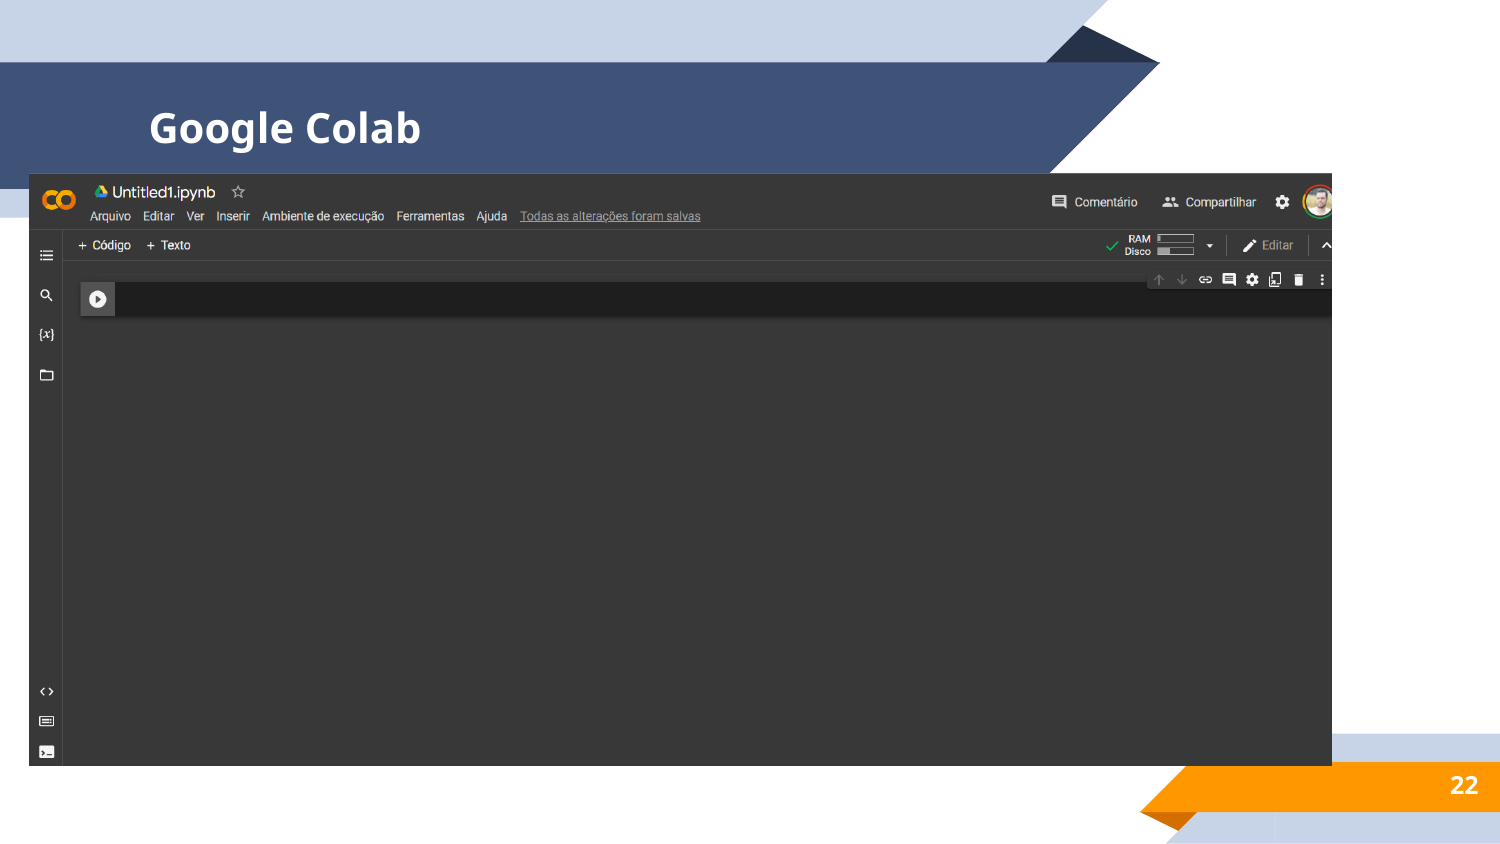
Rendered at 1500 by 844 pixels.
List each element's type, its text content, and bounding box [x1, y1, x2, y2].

title Google Colab [133, 64, 1035, 172]
slide_number ‹#› [1249, 760, 1494, 813]
picture [29, 173, 1332, 766]
